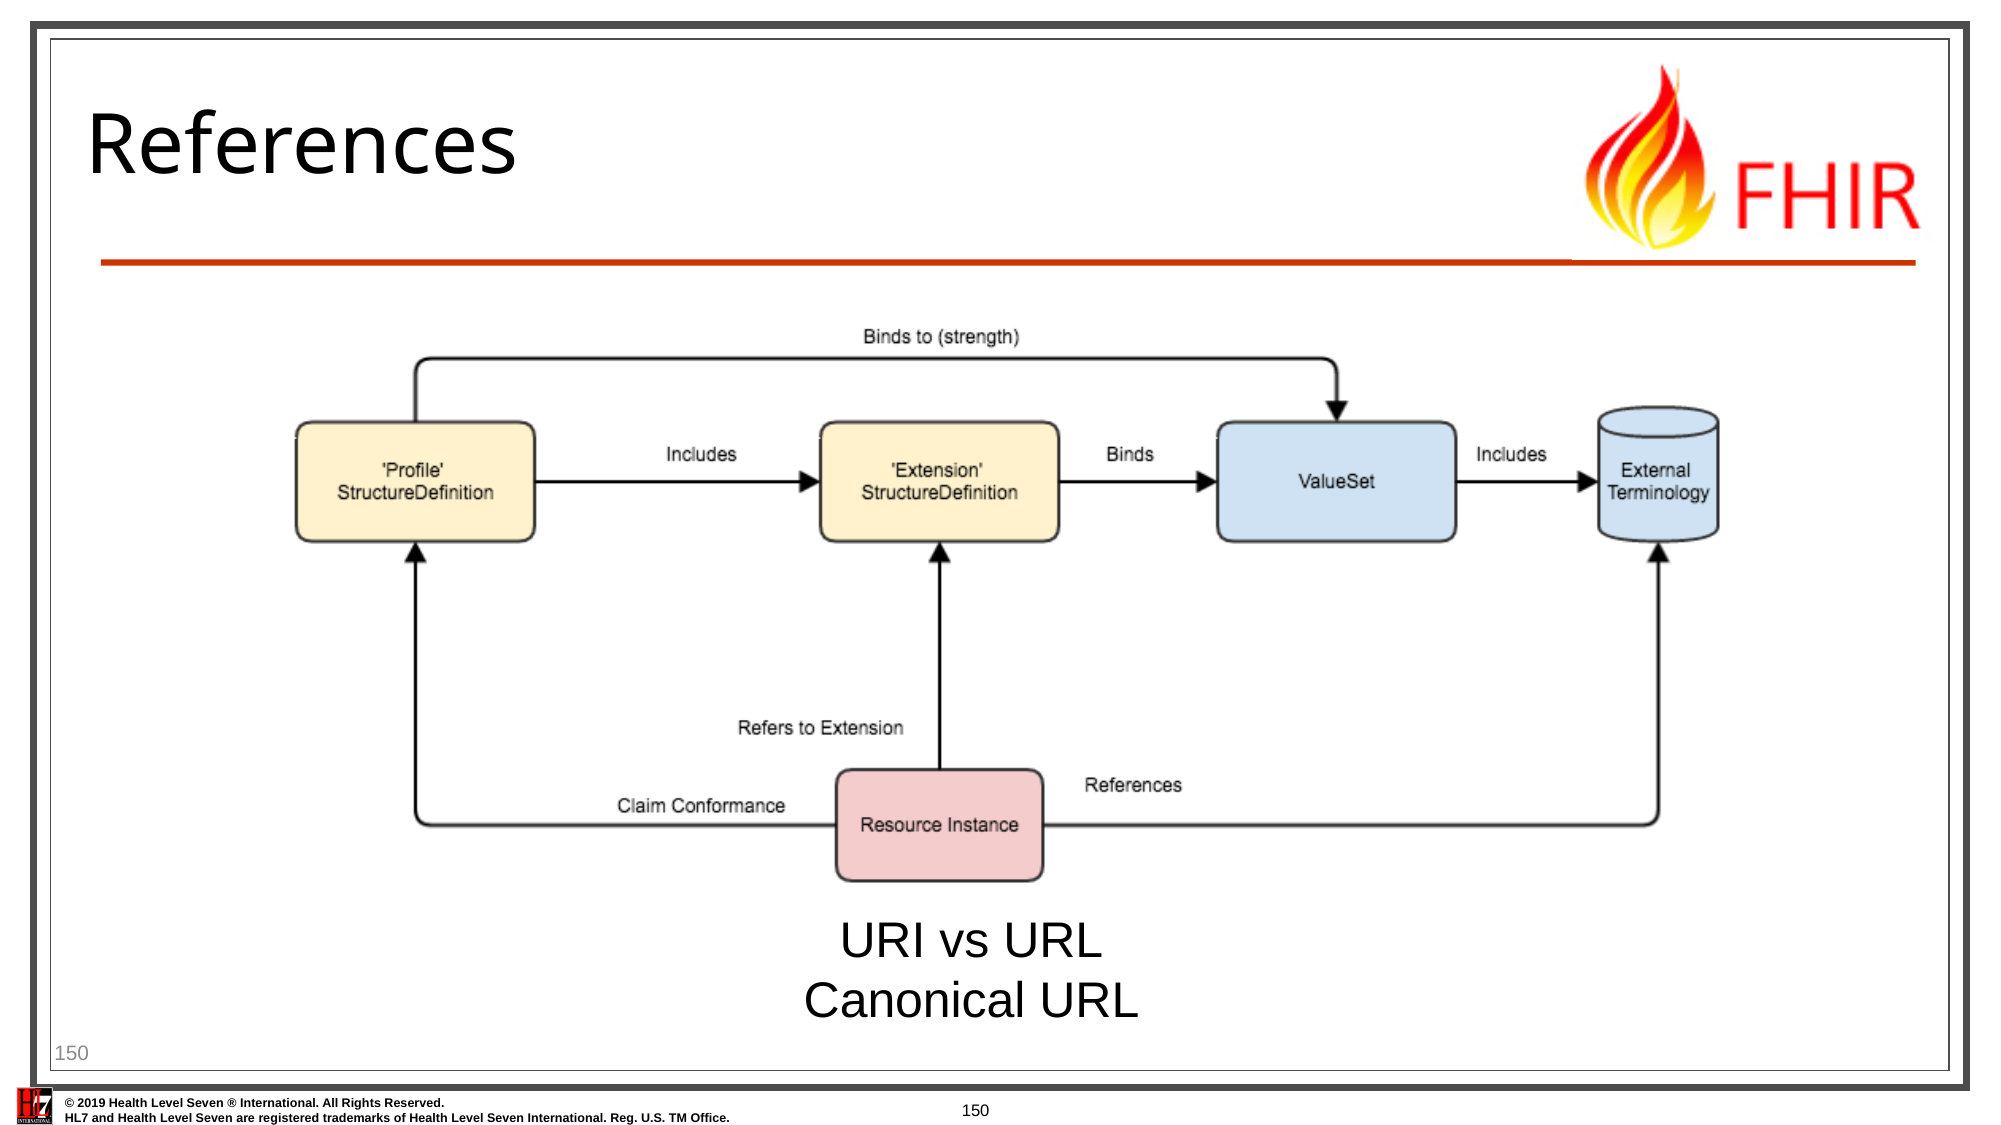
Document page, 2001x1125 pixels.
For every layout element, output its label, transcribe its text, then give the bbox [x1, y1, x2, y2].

slide_number 150 [39, 1034, 197, 1071]
title References [70, 54, 1504, 244]
picture [249, 288, 1751, 913]
picture [1571, 53, 1934, 260]
text_box URI vs URL Canonical URL [788, 921, 1155, 1035]
picture [16, 1087, 53, 1125]
